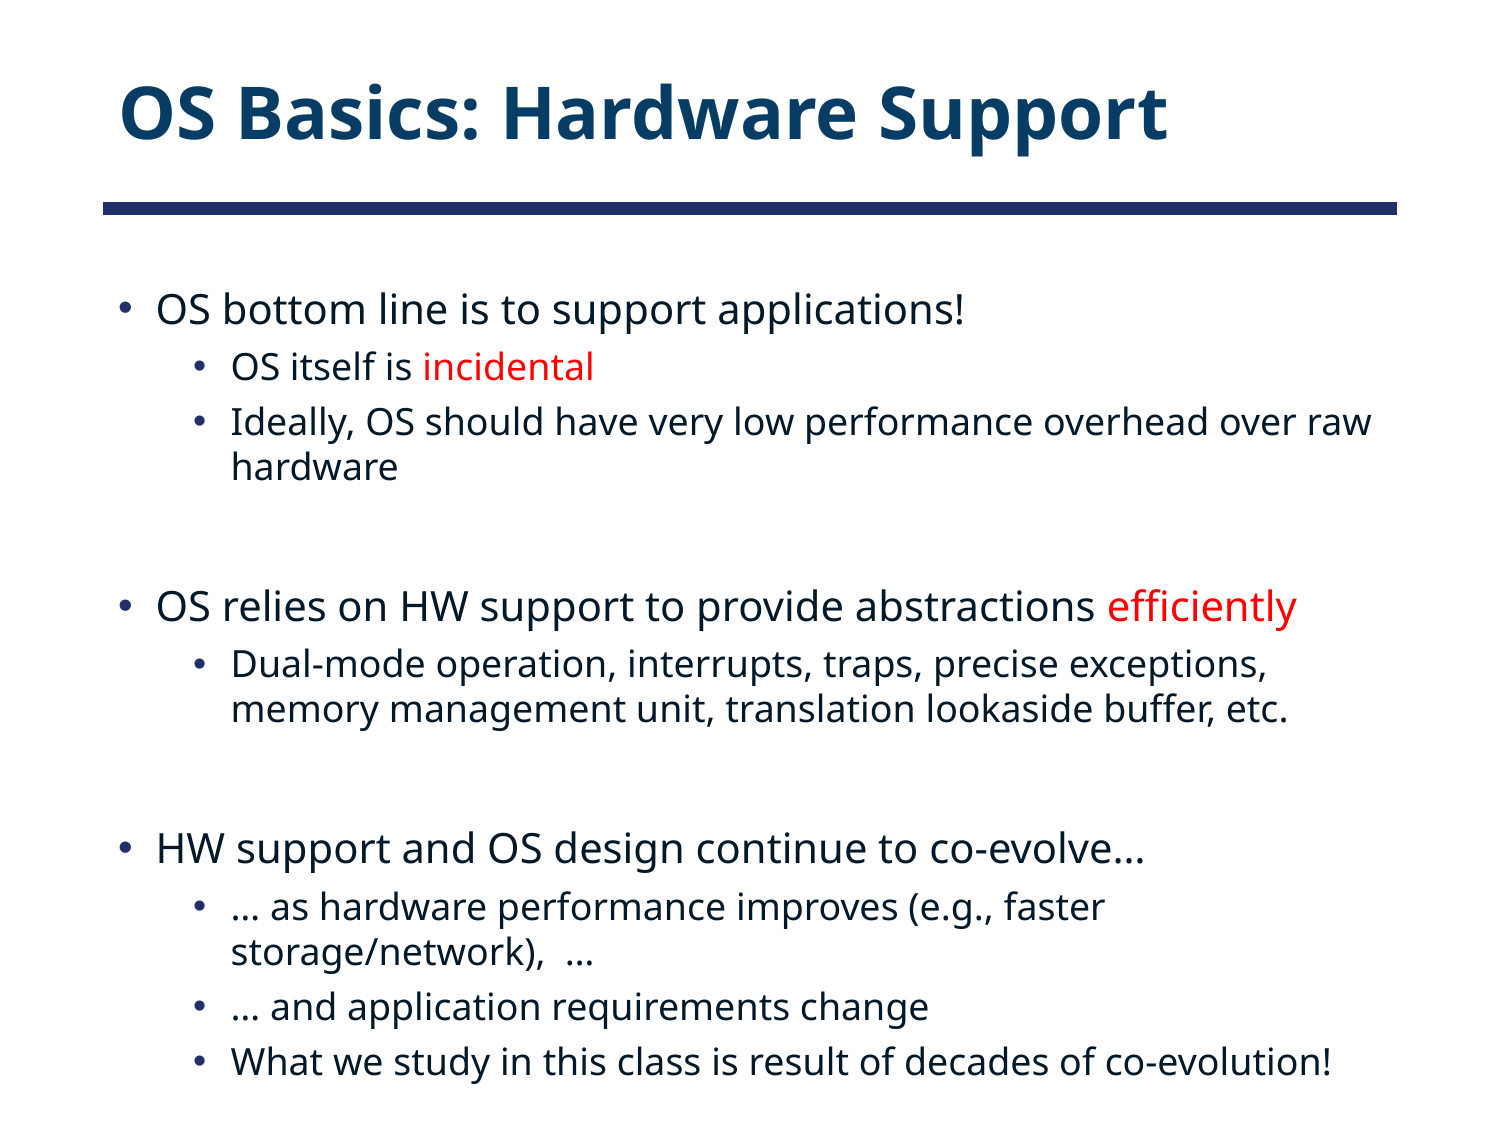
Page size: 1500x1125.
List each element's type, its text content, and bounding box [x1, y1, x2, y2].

list OS bottom line is to support applications! OS itself is incidental Ideally, OS should have very low performance overhead over raw hardware OS relies on HW support to provide abstractions efficiently Dual-mode operation, interrupts, traps, precise exceptions, memory management unit, translation lookaside buffer, etc. HW support and OS design continue to co-evolve… … as hardware performance improves (e.g., faster storage/network), … … and application requirements change What we study in this class is result of decades of co-evolution! [103, 275, 1397, 1091]
title OS Basics: Hardware Support [103, 34, 1397, 197]
